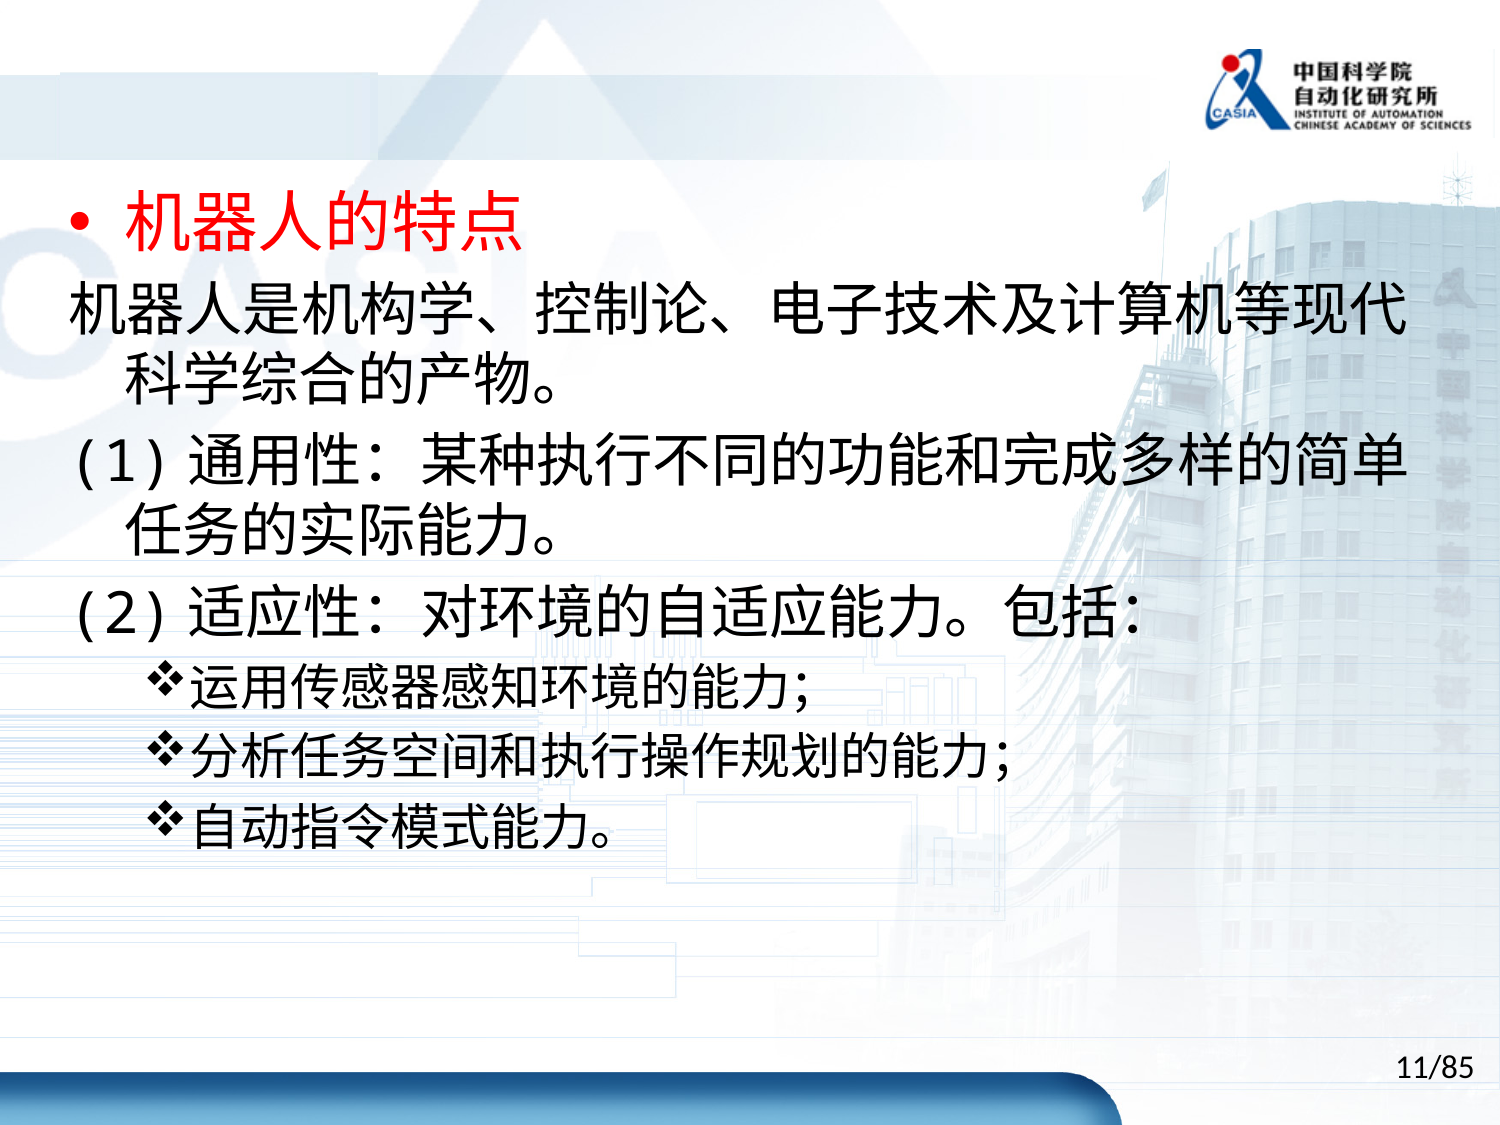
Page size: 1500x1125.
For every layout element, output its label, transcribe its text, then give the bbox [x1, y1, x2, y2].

slide_number 11/85 [1139, 1034, 1491, 1095]
list 机器人的特点 机器人是机构学、控制论、电子技术及计算机等现代科学综合的产物。 (1)通用性：某种执行不同的功能和完成多样的简单任务的实际能力。 (2)适应性：对环境的自适应能力。包括： 运用传感器感知环境的能力； 分析任务空间和执行操作规划的能力； 自动指令模式能力。 [53, 172, 1459, 1024]
picture [0, 0, 1500, 1125]
